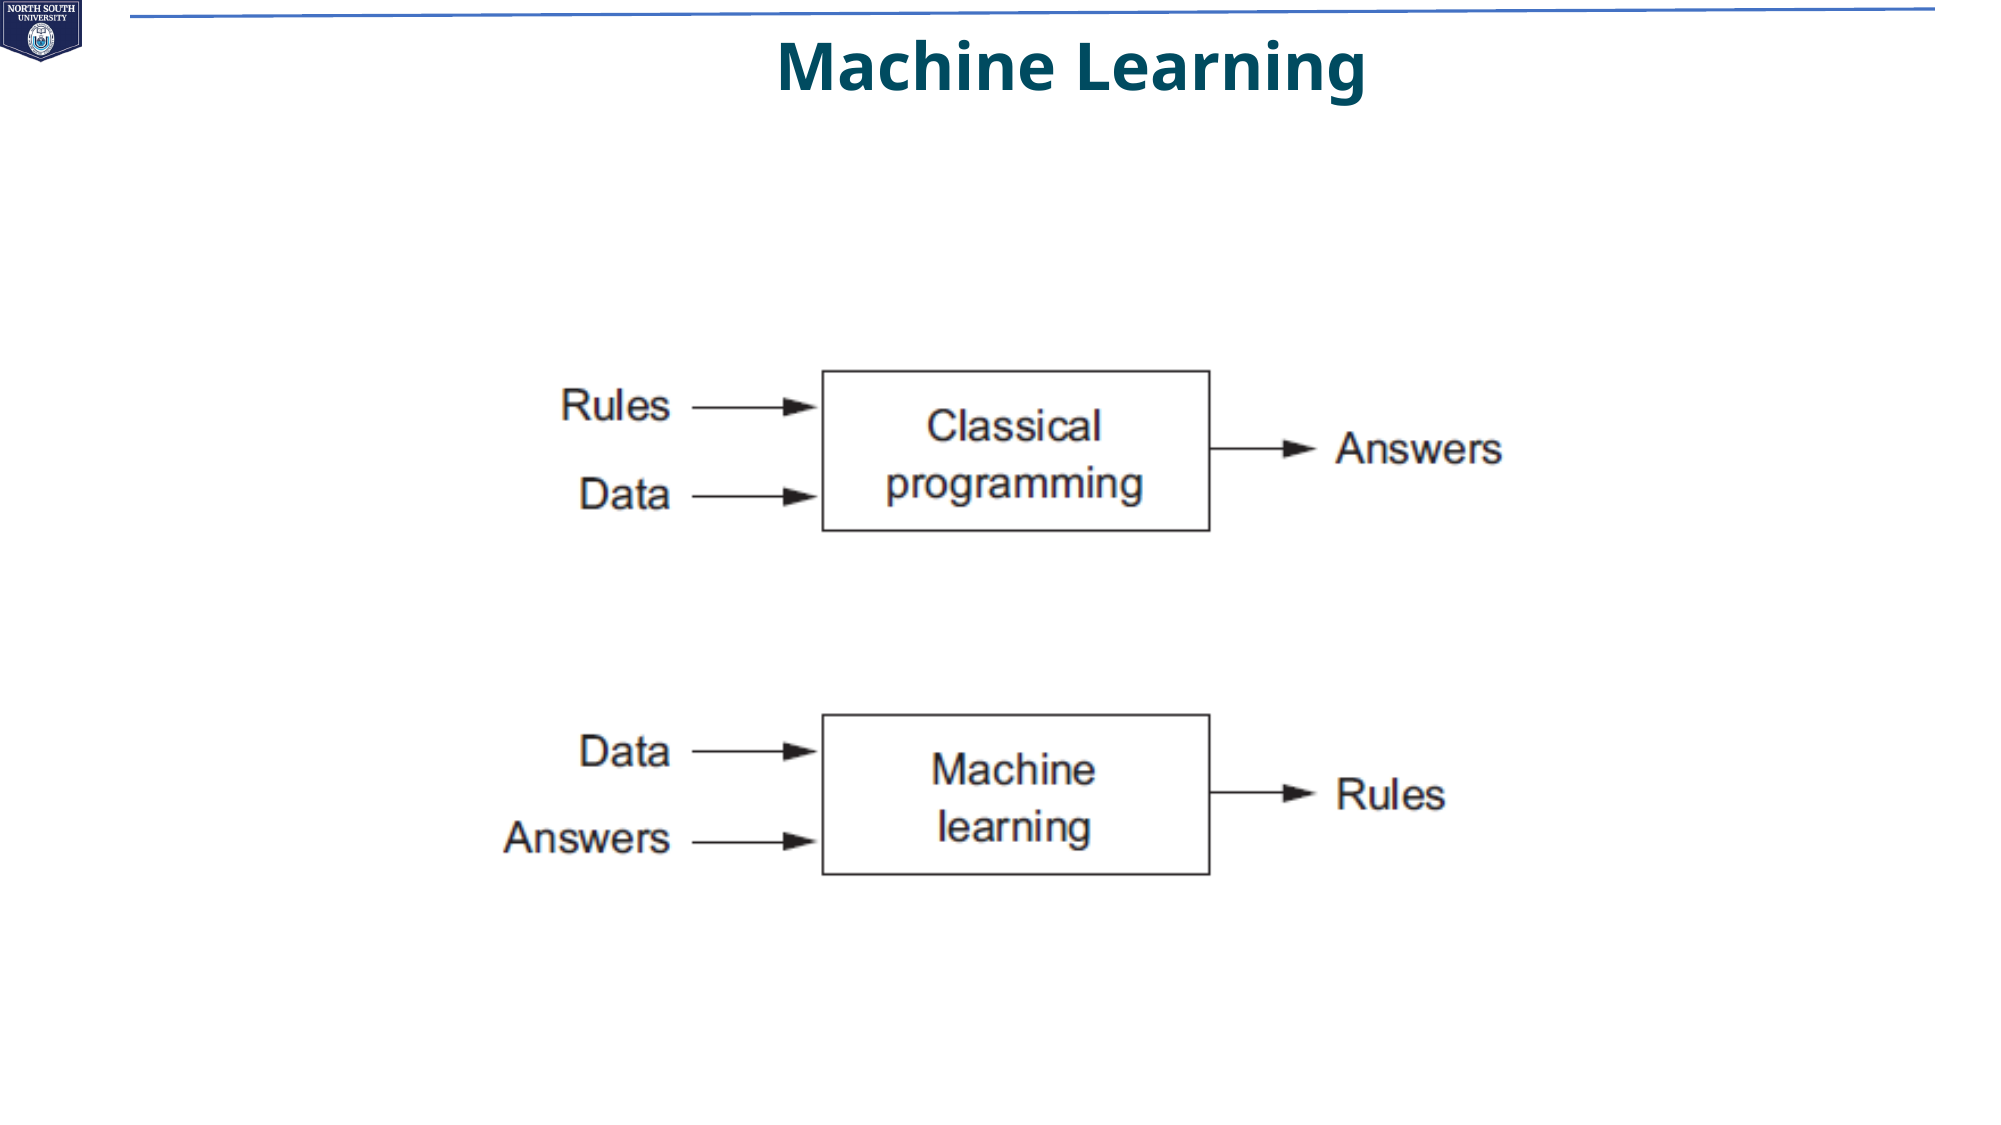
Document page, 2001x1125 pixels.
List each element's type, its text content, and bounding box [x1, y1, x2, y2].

picture [0, 0, 82, 65]
title Machine Learning [209, 25, 1935, 112]
picture [429, 348, 1534, 908]
